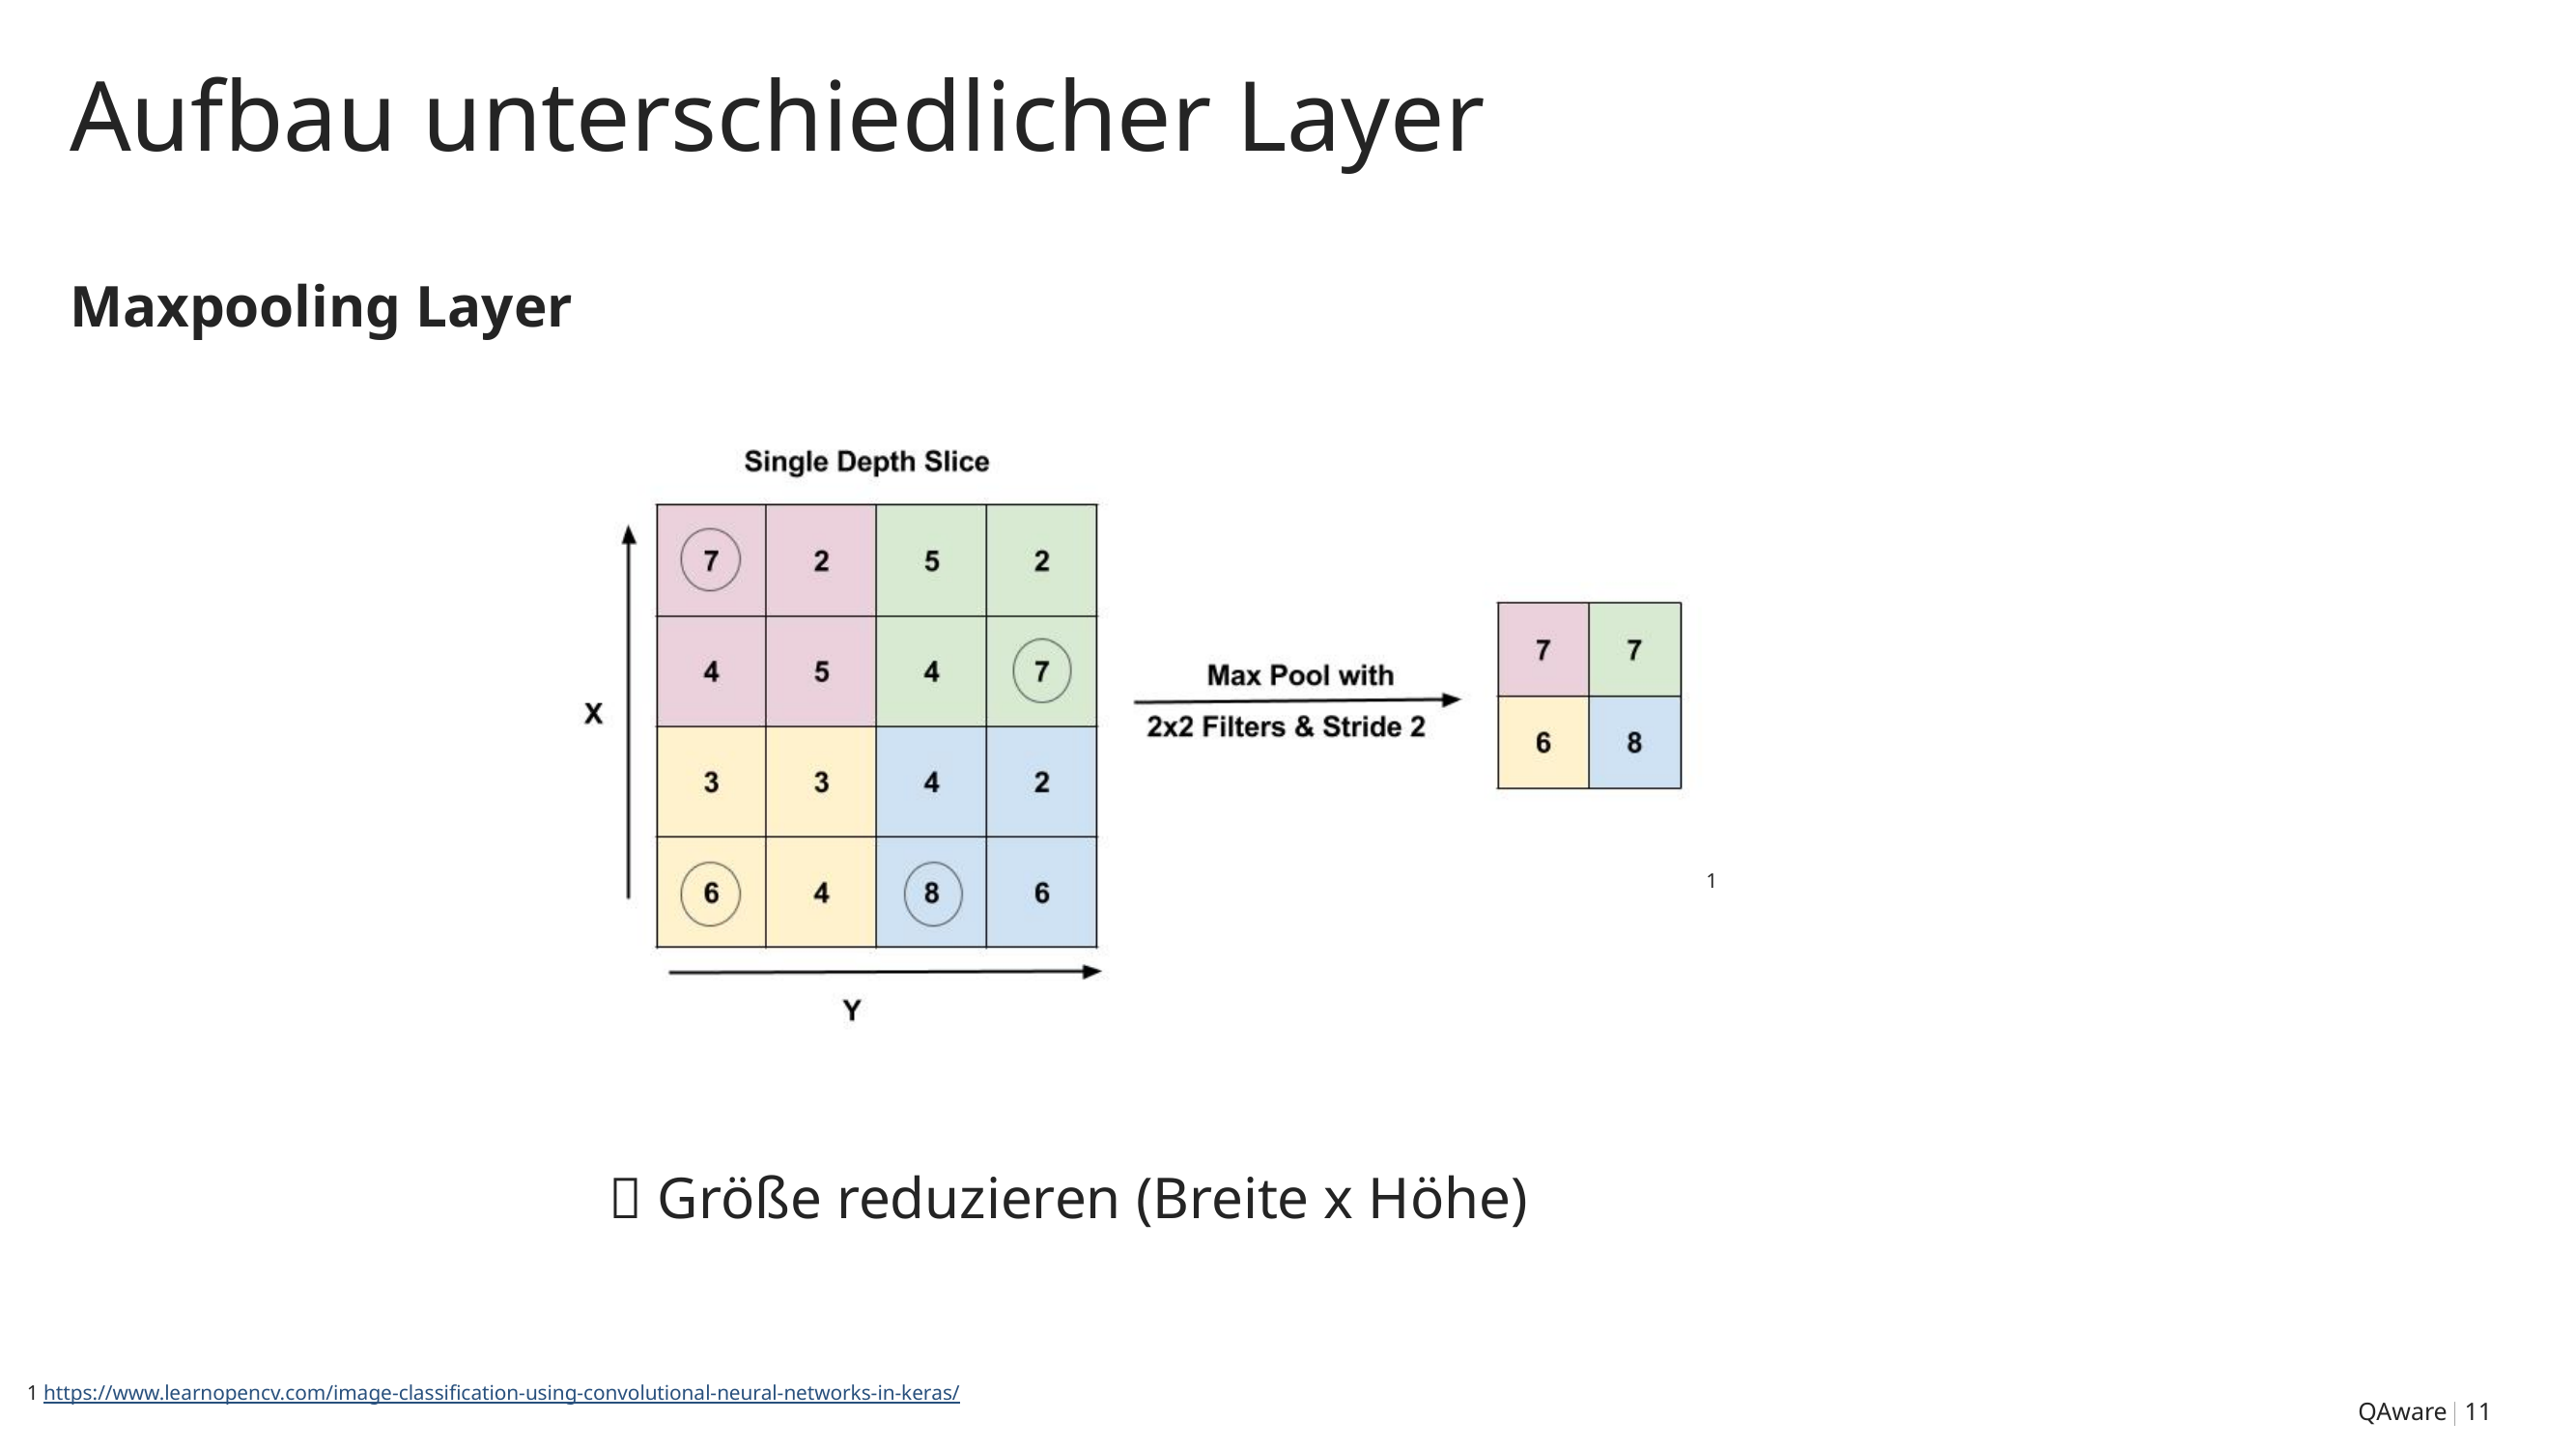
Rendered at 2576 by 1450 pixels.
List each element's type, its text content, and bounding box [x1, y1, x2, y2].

picture [469, 316, 1919, 1133]
footer QAware [1524, 1399, 2448, 1428]
text_box  Größe reduzieren (Breite x Höhe) [609, 1173, 1225, 1260]
text_box Maxpooling Layer [69, 281, 685, 368]
slide_number 11 [2454, 1399, 2512, 1428]
text_box 1 https://www.learnopencv.com/image-classification-using-convolutional-neural-networks-in-keras/ [26, 1399, 1118, 1450]
title Aufbau unterschiedlicher Layer [69, 73, 2497, 160]
